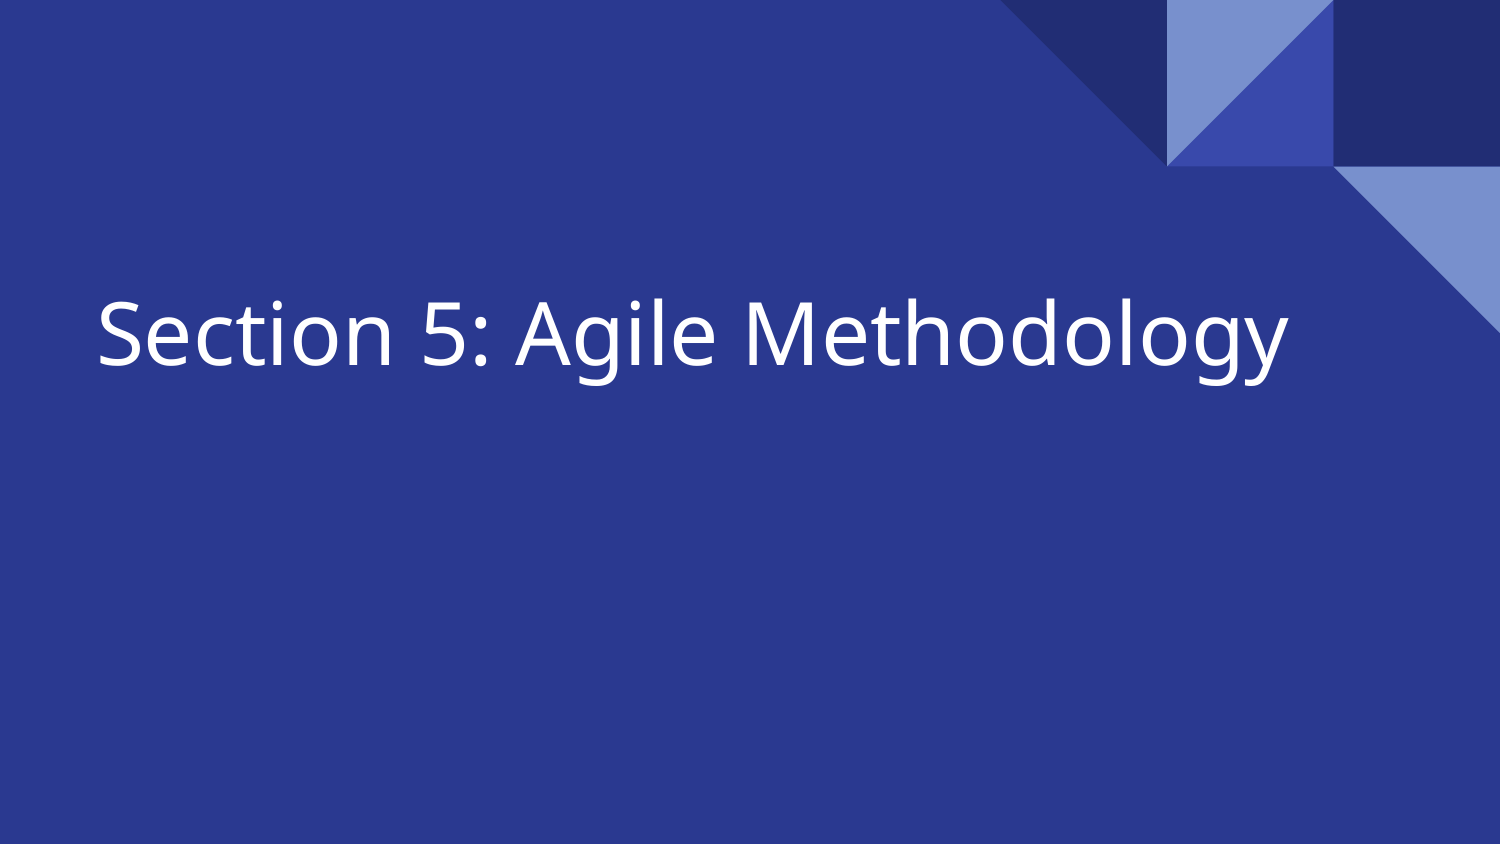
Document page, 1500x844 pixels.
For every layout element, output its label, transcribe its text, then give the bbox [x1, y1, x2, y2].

title Section 5: Agile Methodology [81, 260, 1430, 398]
